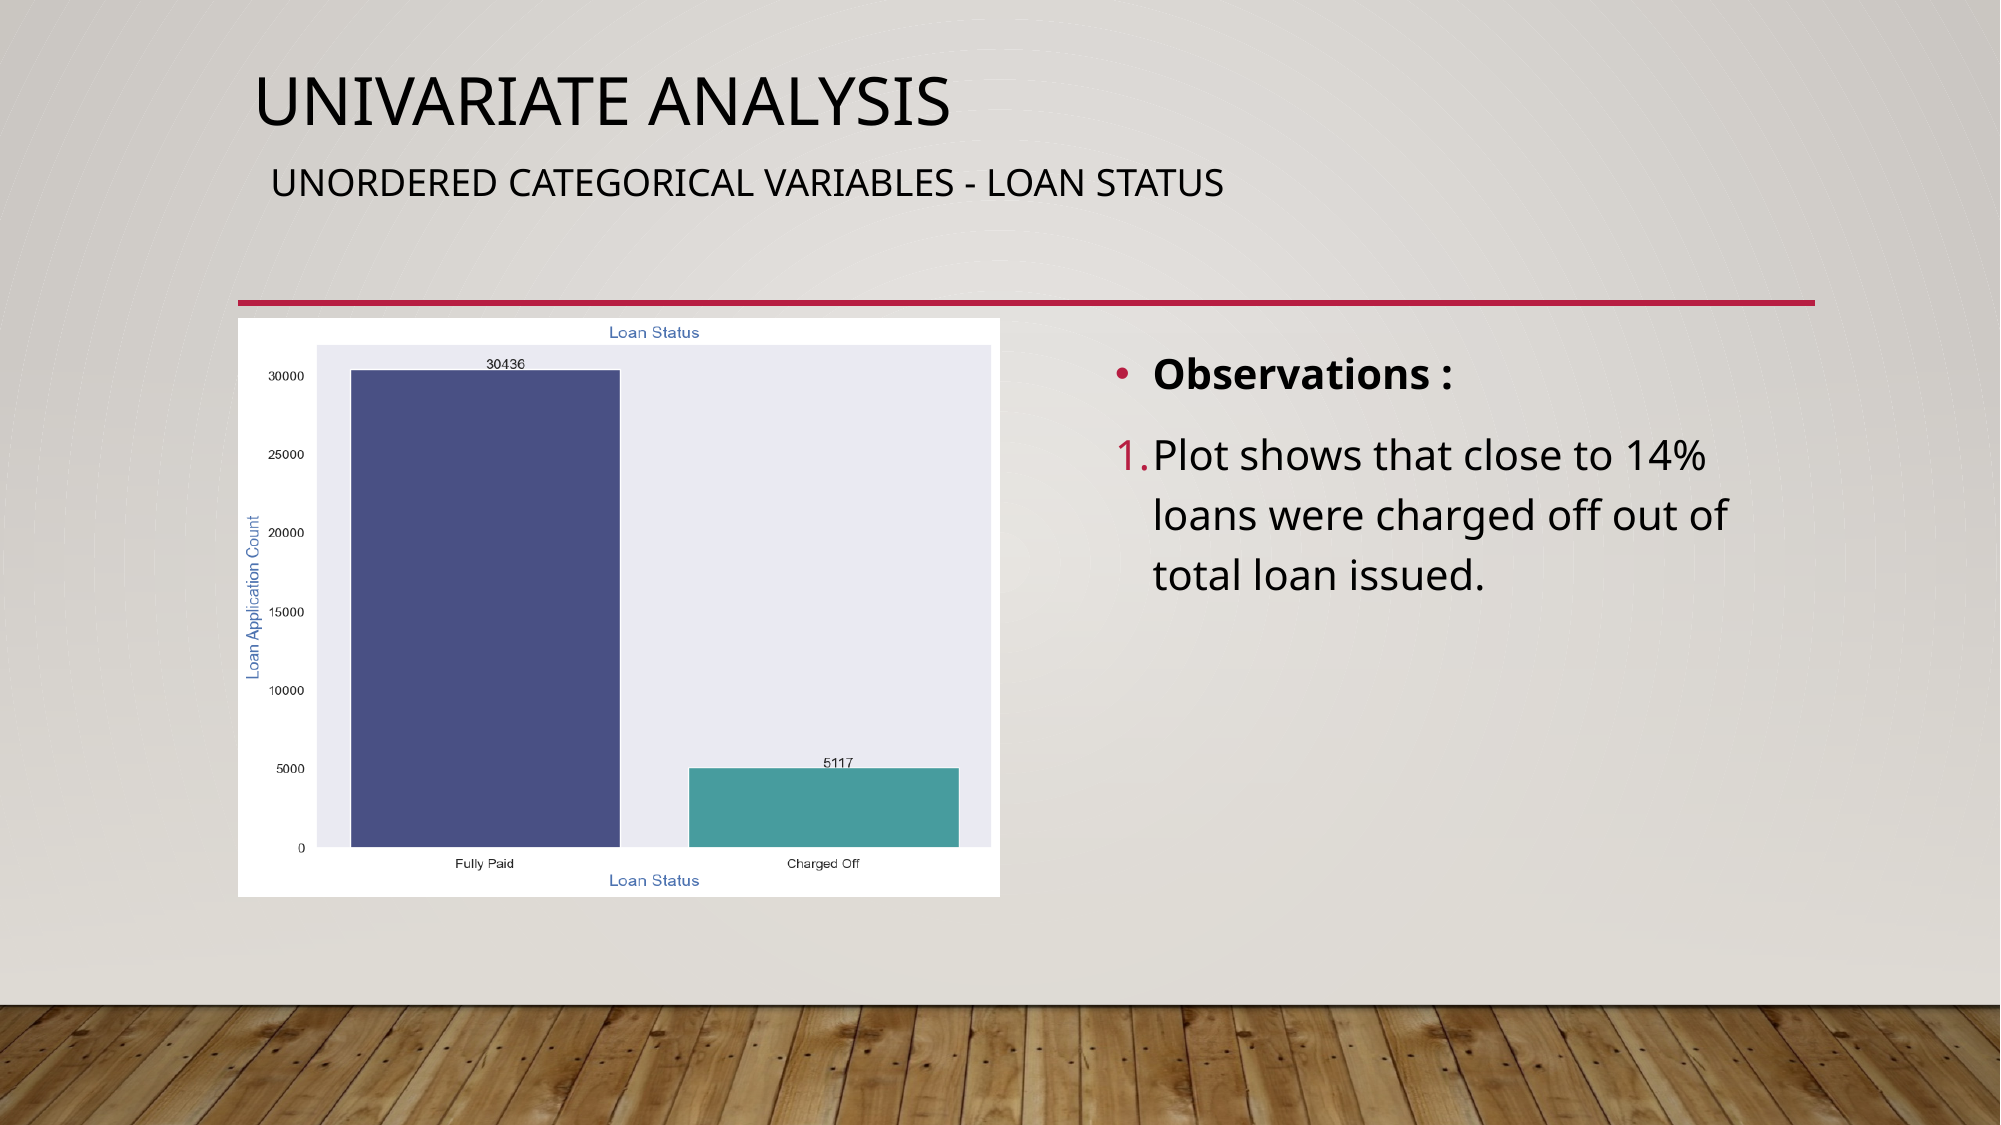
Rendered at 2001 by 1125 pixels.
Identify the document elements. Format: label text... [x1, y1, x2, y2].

list Observations : Plot shows that close to 14% loans were charged off out of total loan issued. [1100, 330, 1814, 897]
title Univariate Analysis Unordered Categorical Variables - Loan Status [238, 60, 1814, 247]
picture [237, 317, 1001, 897]
picture [0, 1005, 2000, 1125]
